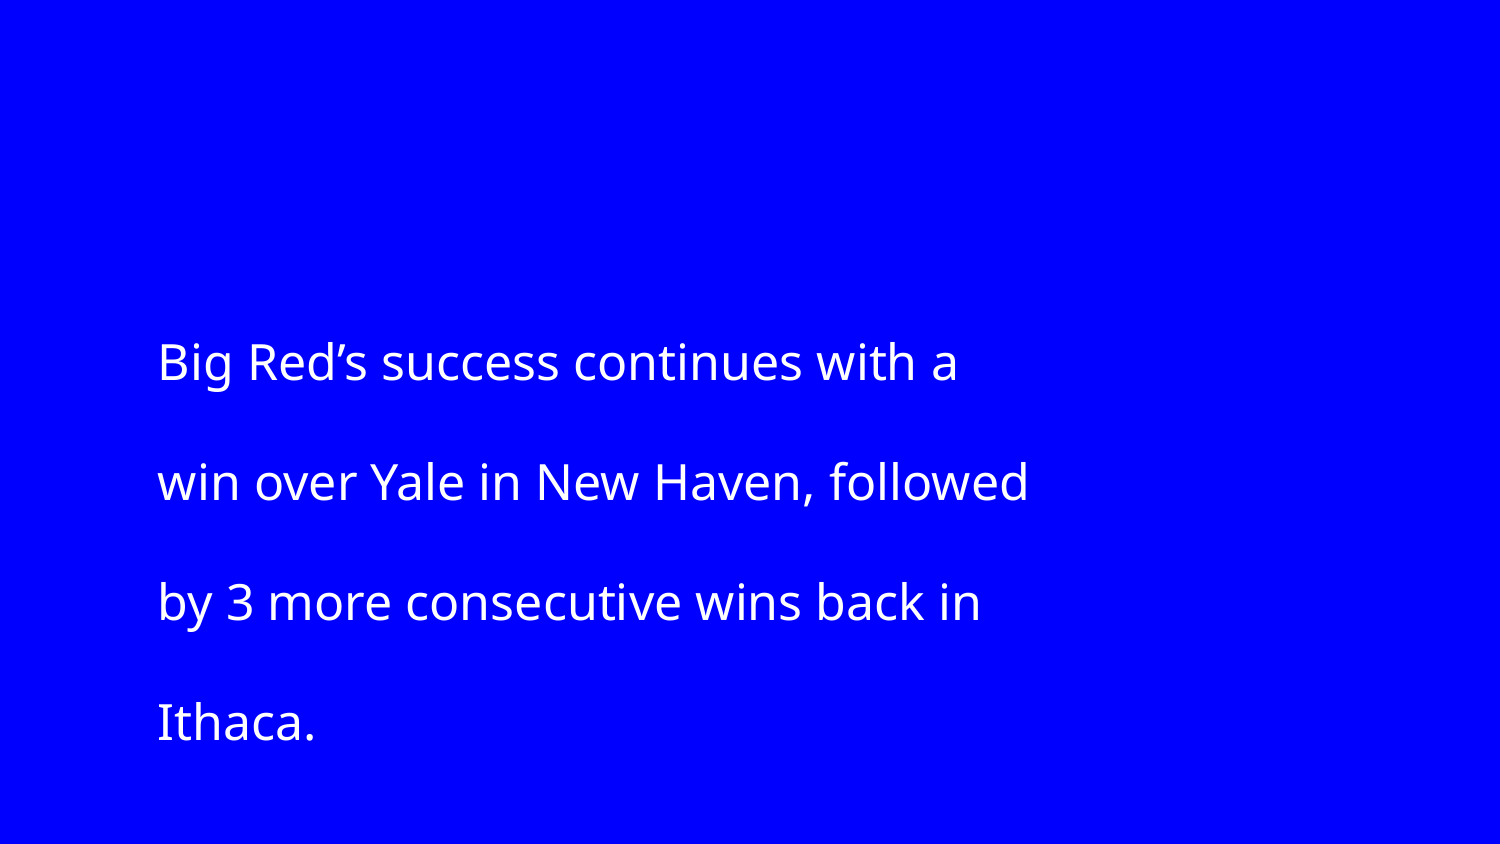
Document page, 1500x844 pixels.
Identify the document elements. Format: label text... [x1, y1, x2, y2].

text_box Big Red’s success continues with a win over Yale in New Haven, followed by 3 more consecutive wins back in Ithaca. [142, 255, 1066, 766]
